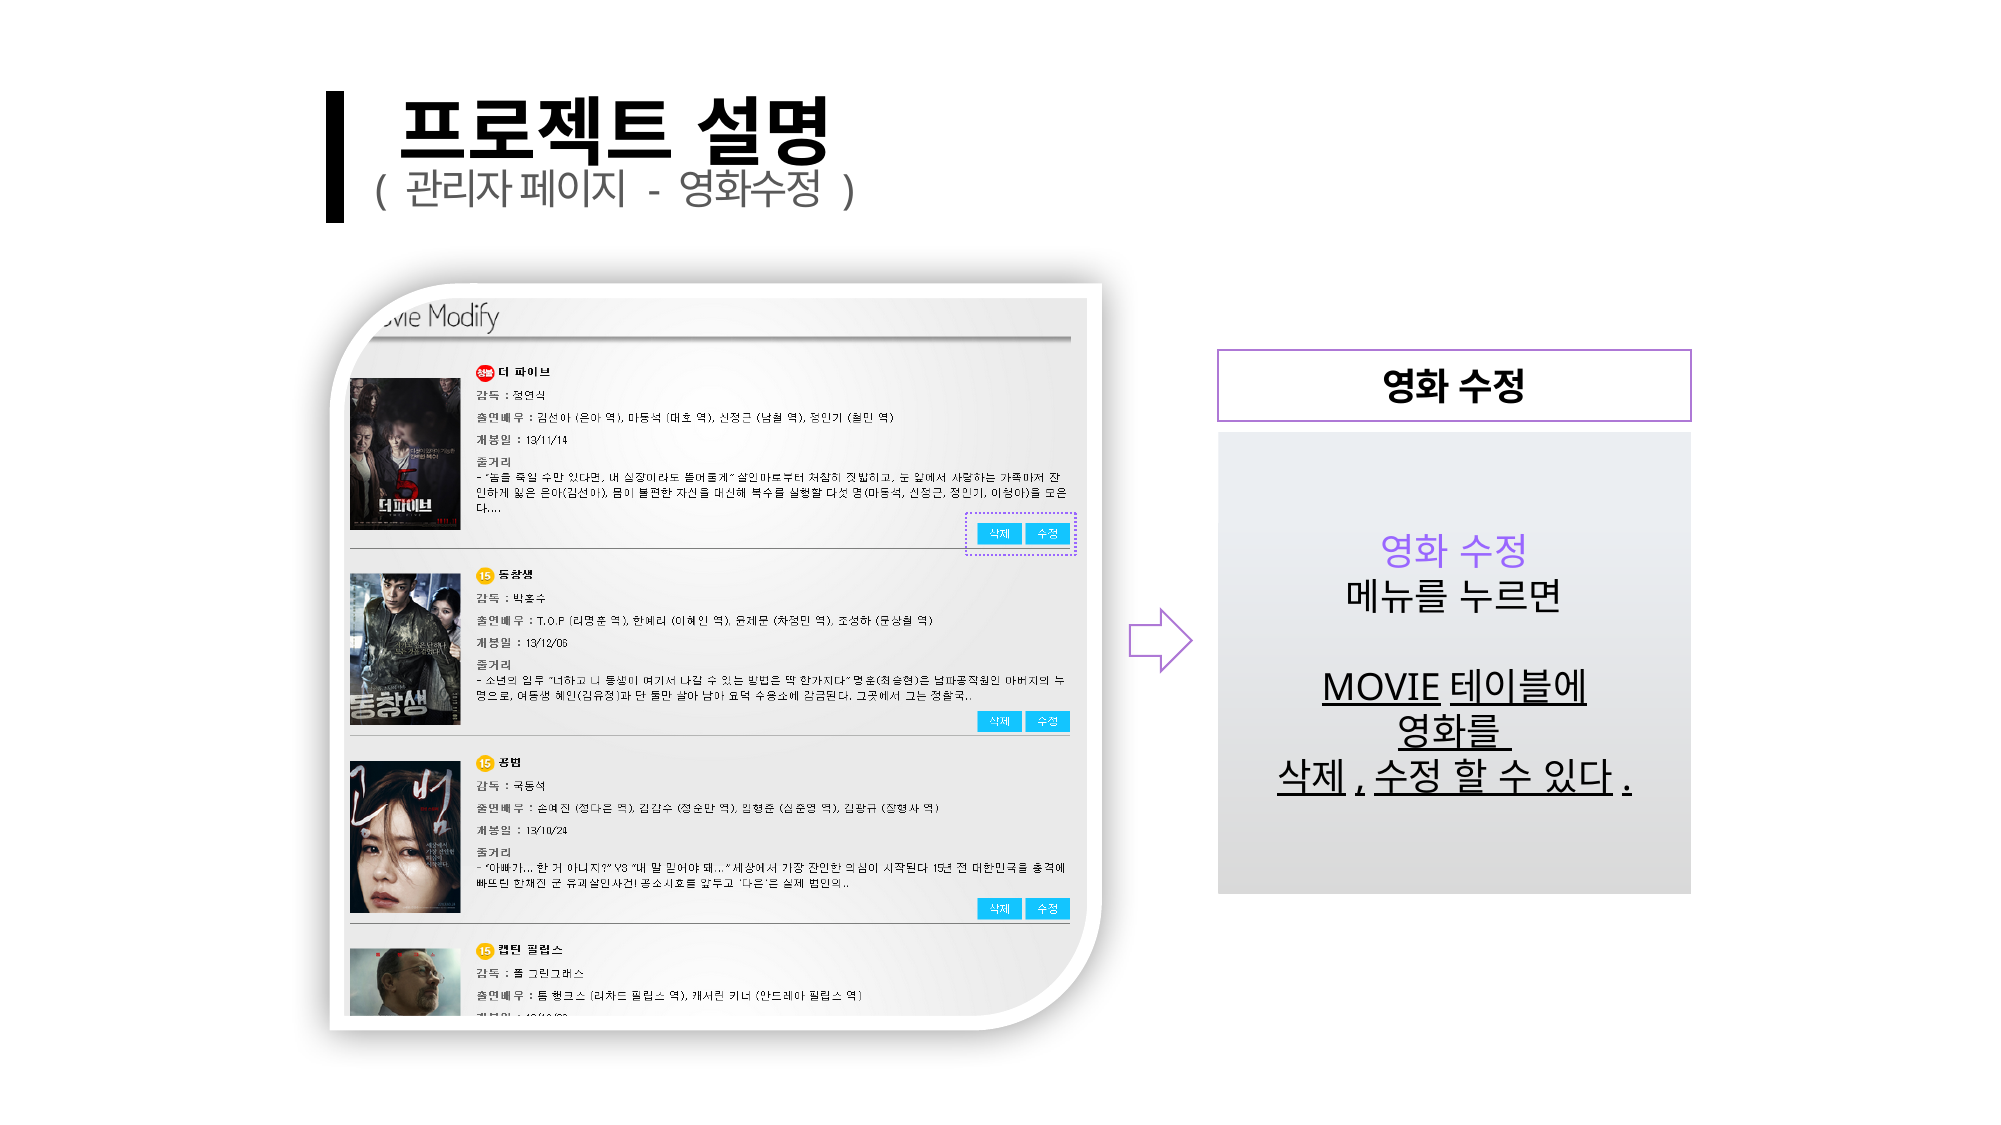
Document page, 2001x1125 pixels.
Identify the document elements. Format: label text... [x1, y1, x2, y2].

text_box 프로젝트 설명 [383, 77, 849, 182]
text_box ( 관리자 페이지 - 영화수정 ) [360, 156, 870, 221]
picture [336, 290, 1095, 1024]
text_box [326, 91, 344, 223]
text_box 영화 수정 [1217, 349, 1692, 422]
text_box 영화 수정 메뉴를 누르면 MOVIE테이블에 영화를 삭제,수정 할 수 있다. [1218, 432, 1691, 894]
text_box [1128, 607, 1194, 674]
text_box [966, 512, 1076, 556]
